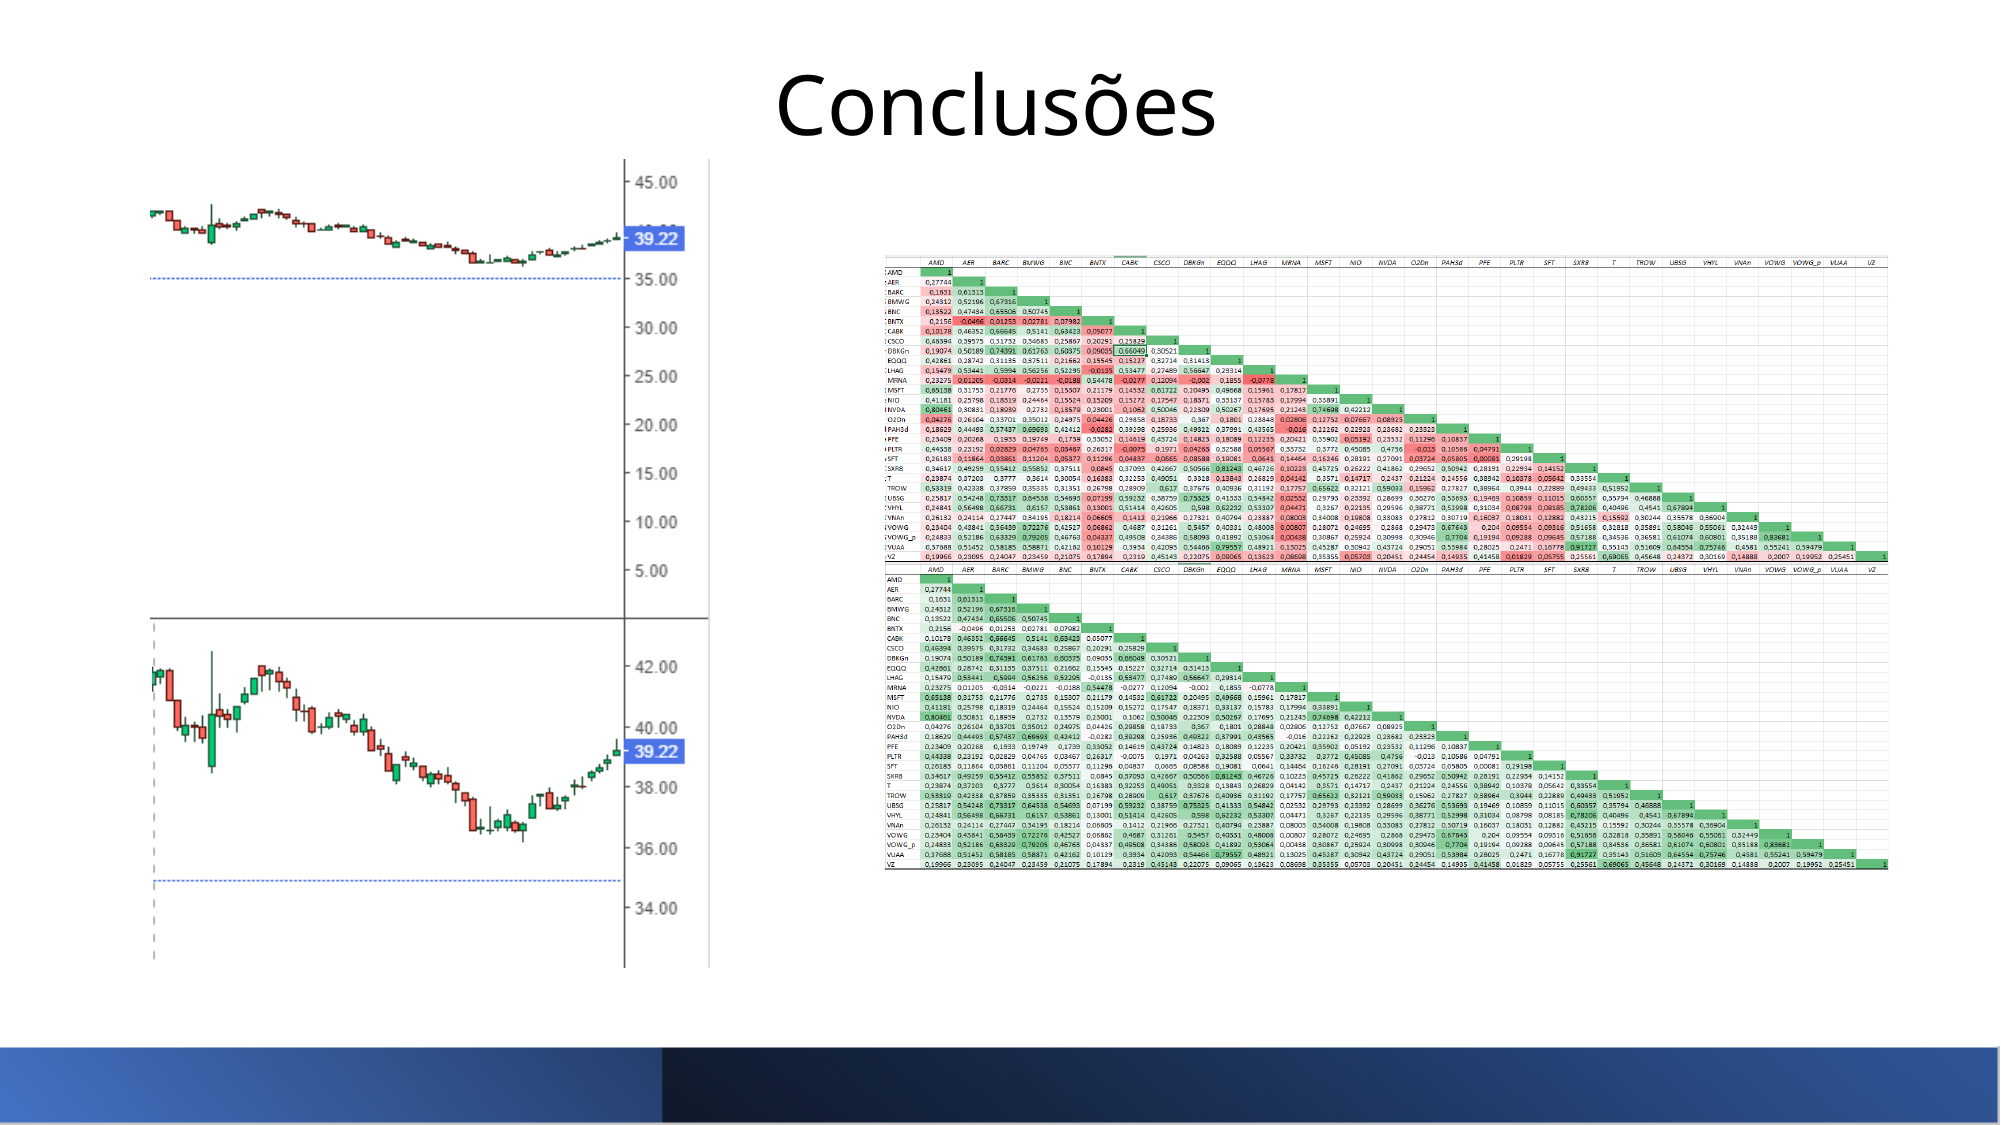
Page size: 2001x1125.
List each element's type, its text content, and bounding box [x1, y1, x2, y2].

picture [884, 255, 1889, 870]
picture [150, 159, 710, 968]
title Conclusões [134, 0, 1860, 218]
picture [0, 1046, 2000, 1125]
